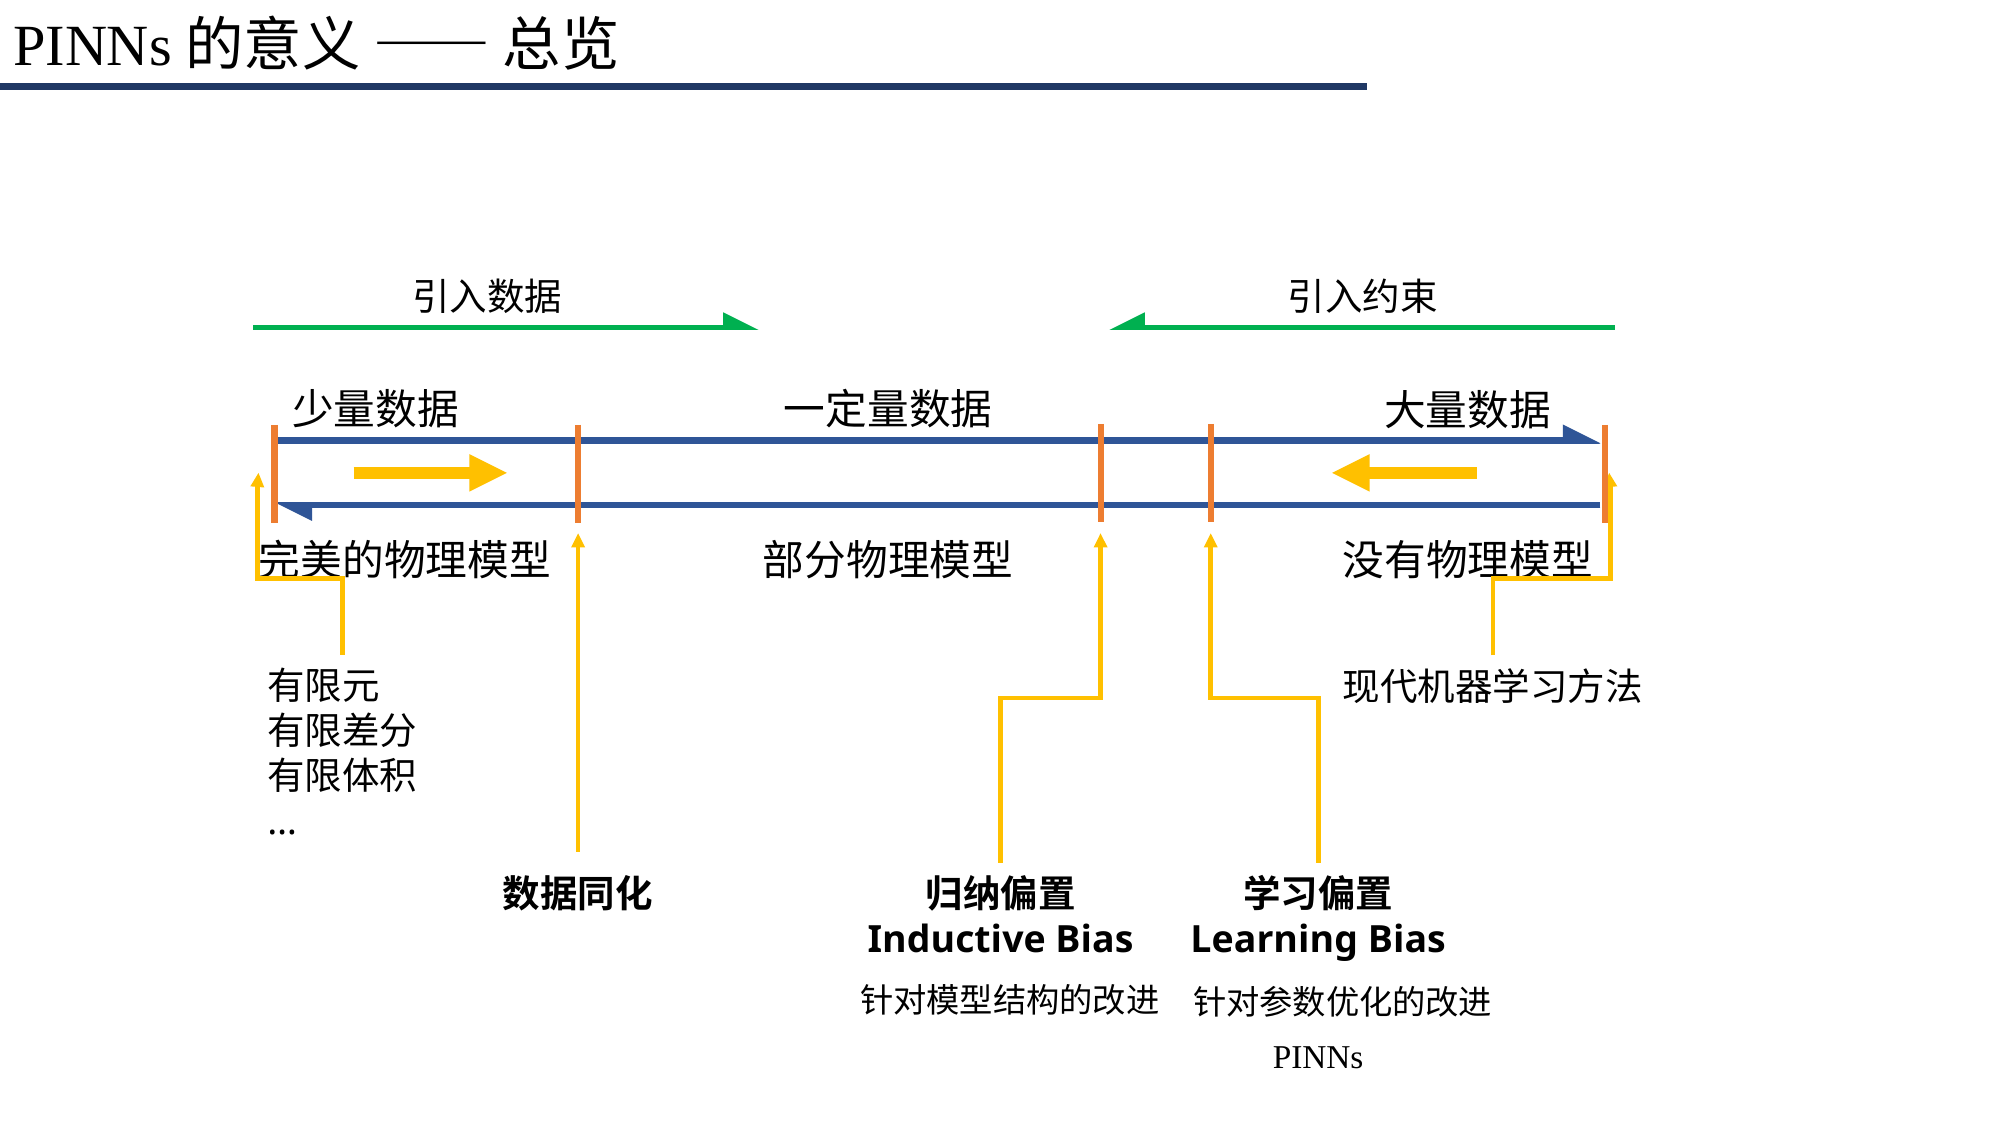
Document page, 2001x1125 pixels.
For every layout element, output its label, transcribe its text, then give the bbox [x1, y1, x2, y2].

text_box 学习偏置 Learning Bias [1175, 862, 1462, 968]
text_box PINNs [1258, 1027, 1379, 1083]
text_box 针对参数优化的改进 [1178, 973, 1508, 1029]
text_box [885, 648, 1099, 748]
text_box PINNs的意义 —— 总览 [0, 0, 635, 83]
text_box 归纳偏置 Inductive Bias [852, 862, 1149, 968]
text_box 针对模型结构的改进 [845, 972, 1175, 1027]
text_box 数据同化 [488, 862, 668, 923]
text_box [1099, 644, 1430, 752]
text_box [242, 265, 1754, 364]
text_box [242, 375, 1660, 852]
